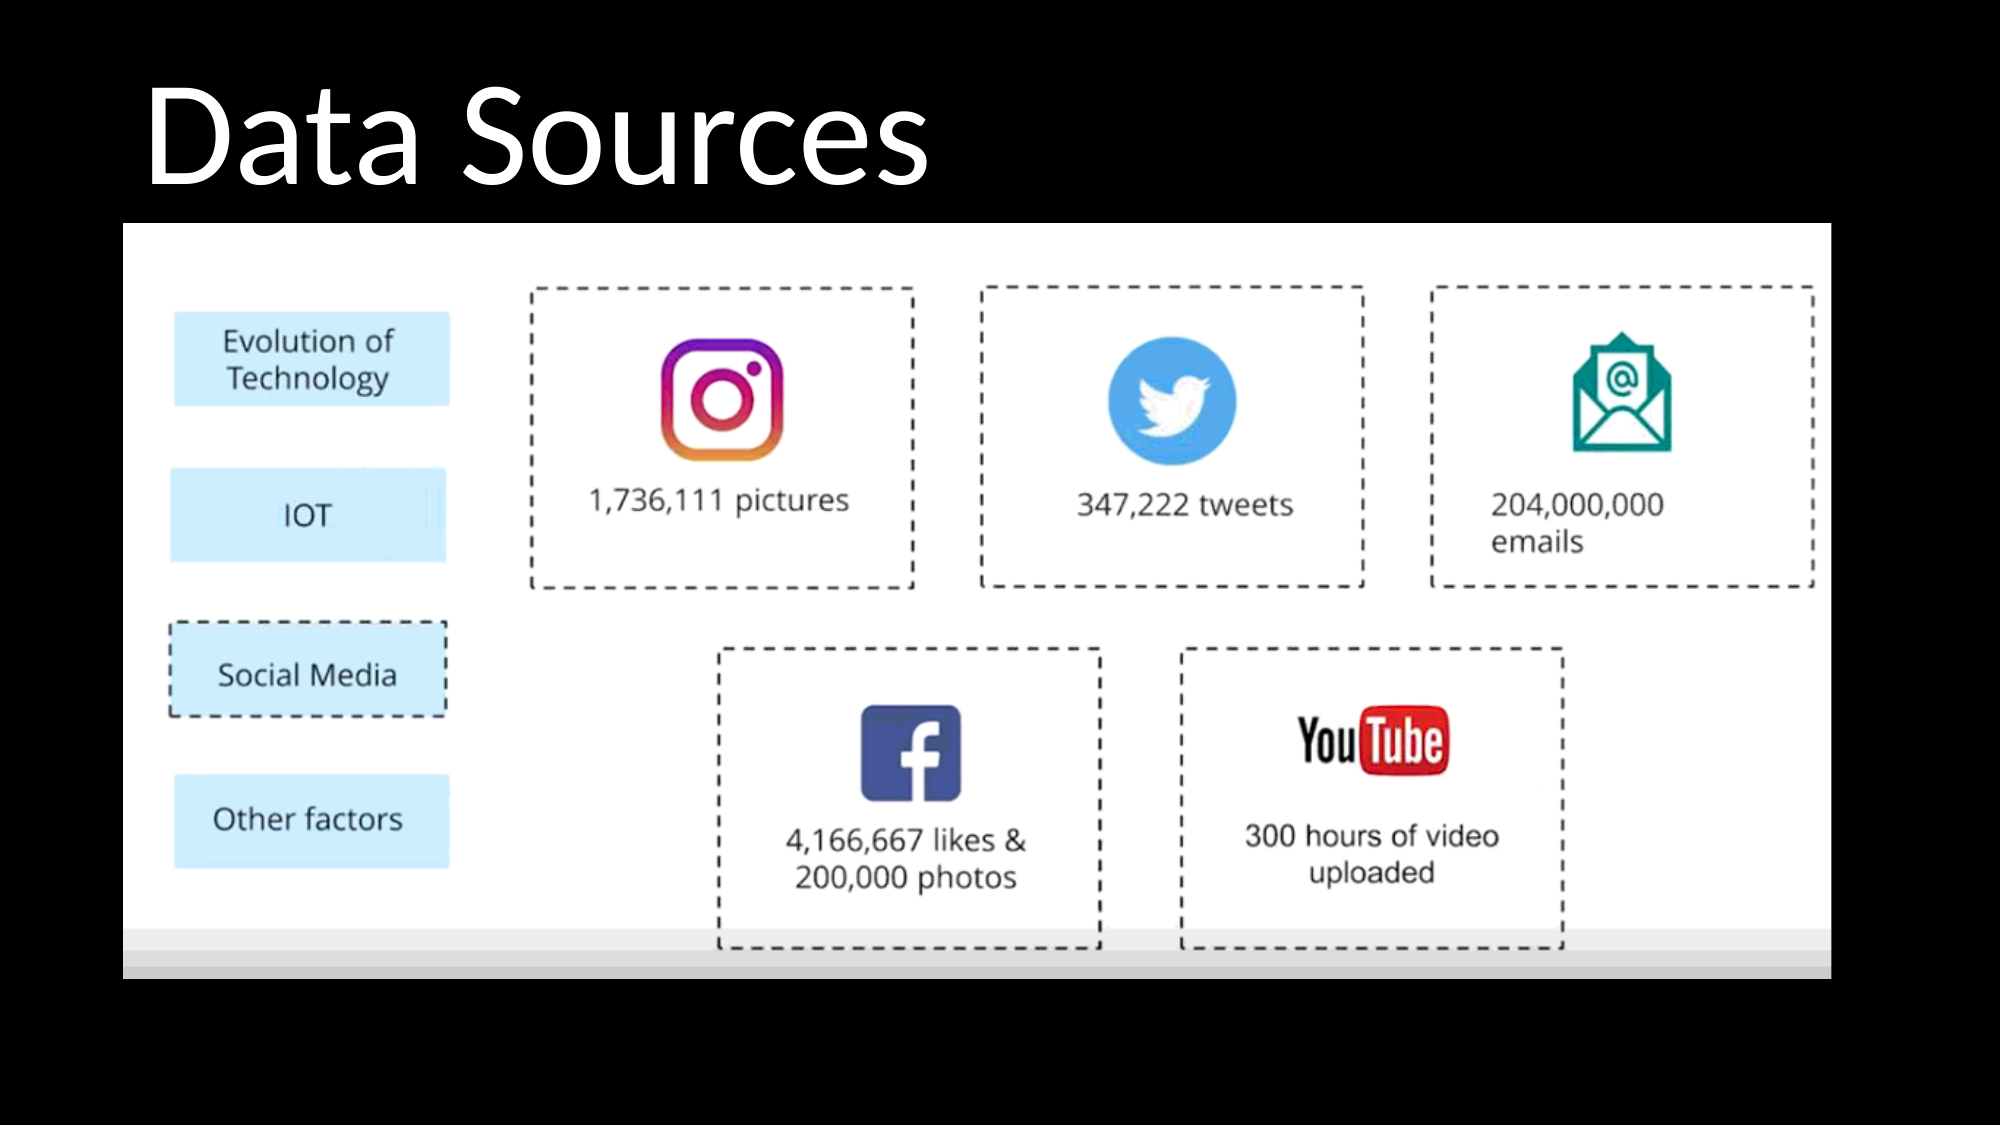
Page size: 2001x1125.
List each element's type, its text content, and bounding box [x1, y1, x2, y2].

picture [123, 223, 1832, 979]
text_box Data Sources [127, 26, 948, 222]
